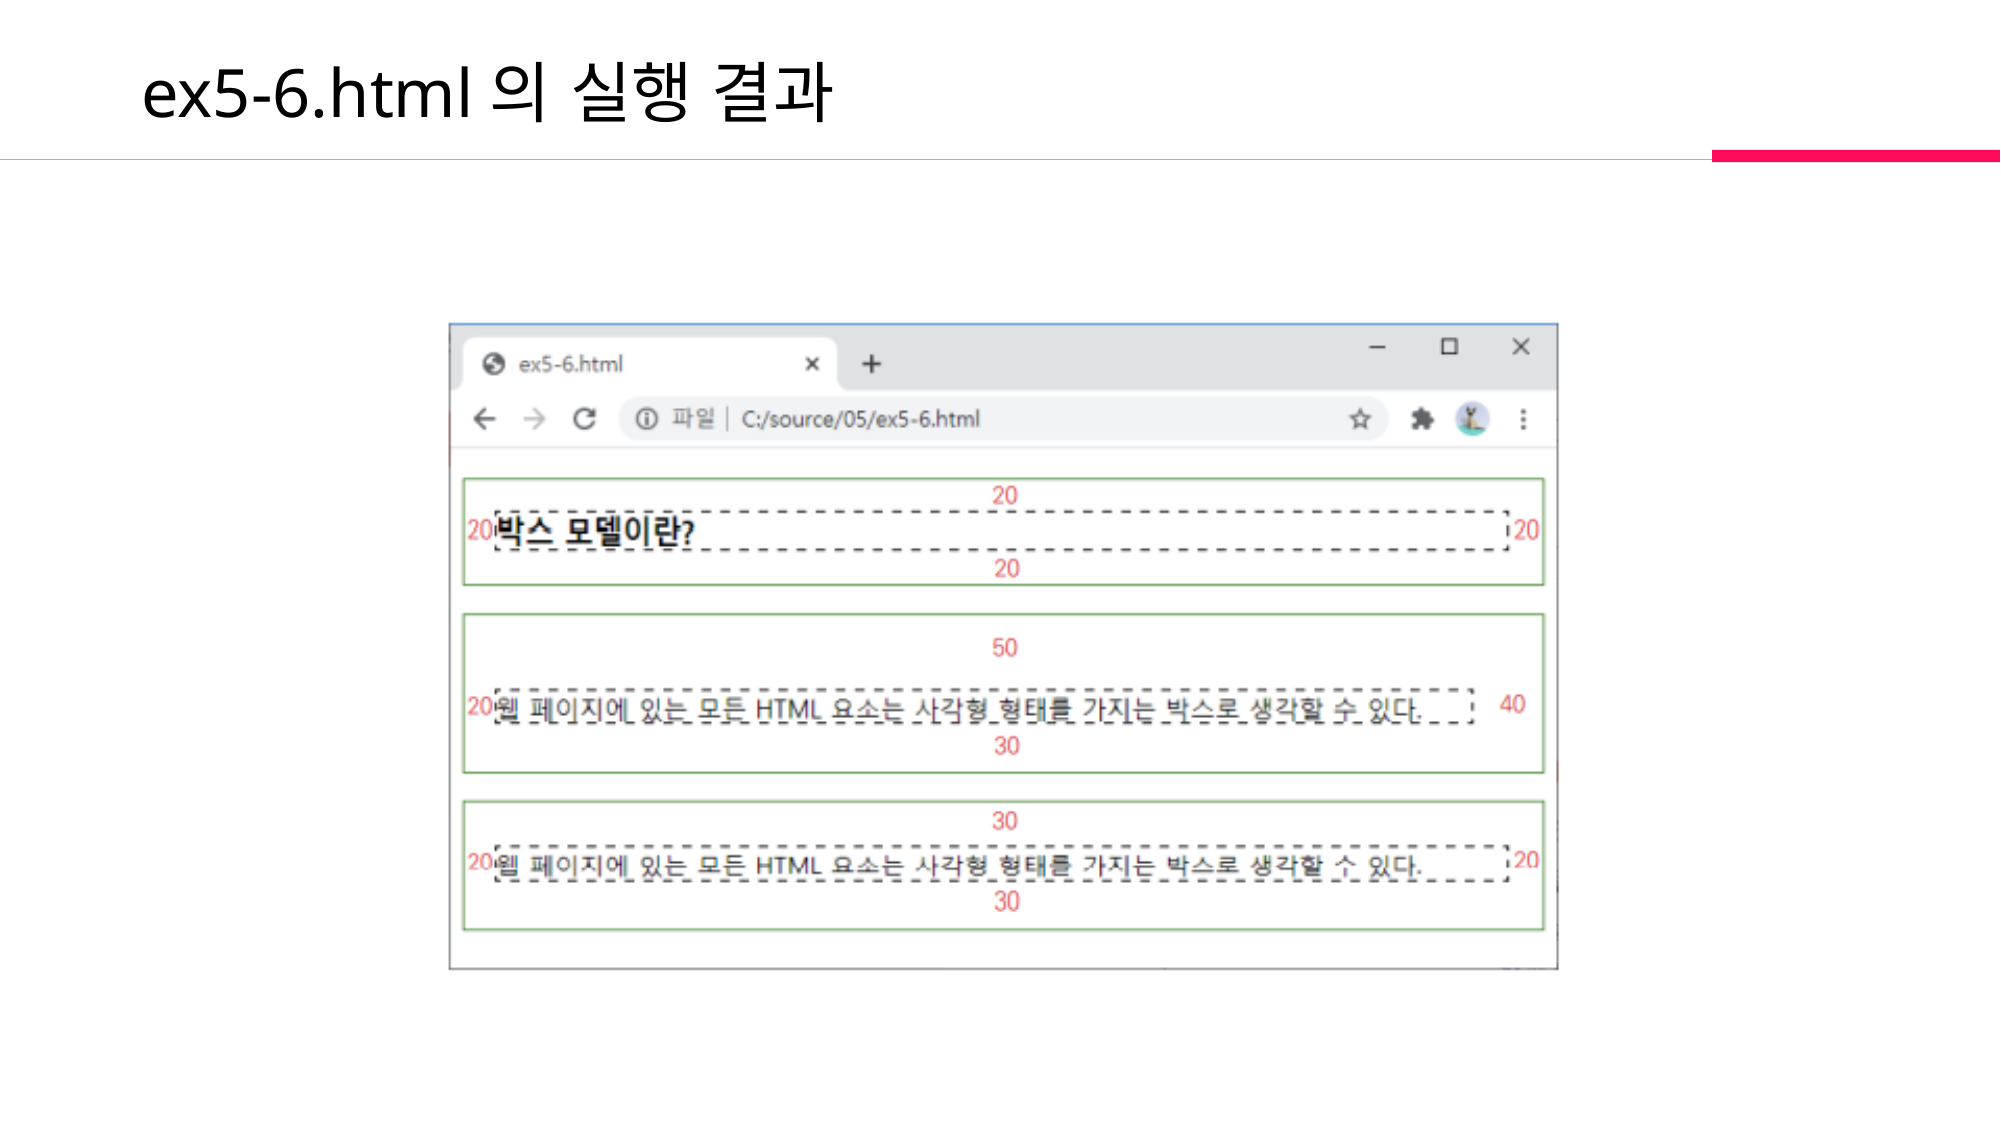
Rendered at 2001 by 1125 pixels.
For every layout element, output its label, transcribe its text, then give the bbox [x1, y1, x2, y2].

text_box ex5-6.html의 실행 결과 [126, 43, 1148, 139]
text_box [420, 286, 1579, 983]
text_box [1711, 149, 2000, 159]
